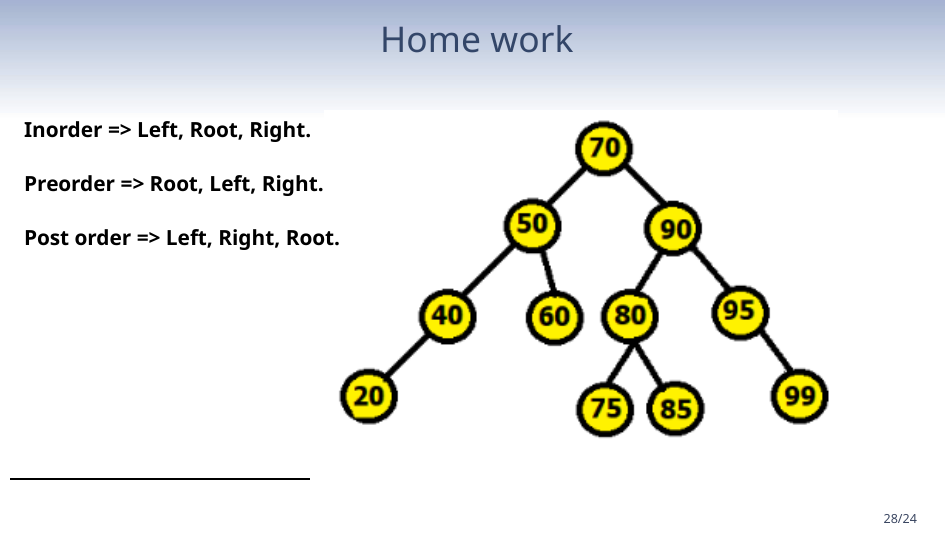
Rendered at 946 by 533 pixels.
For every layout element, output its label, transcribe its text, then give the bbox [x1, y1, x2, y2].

text_box 28/24 [881, 509, 919, 527]
text_box Inorder => Left, Root, Right. Preorder => Root, Left, Right. Post order => Left, Right, Root. [24, 110, 323, 249]
picture [0, 0, 945, 446]
title Home work [280, 15, 666, 107]
